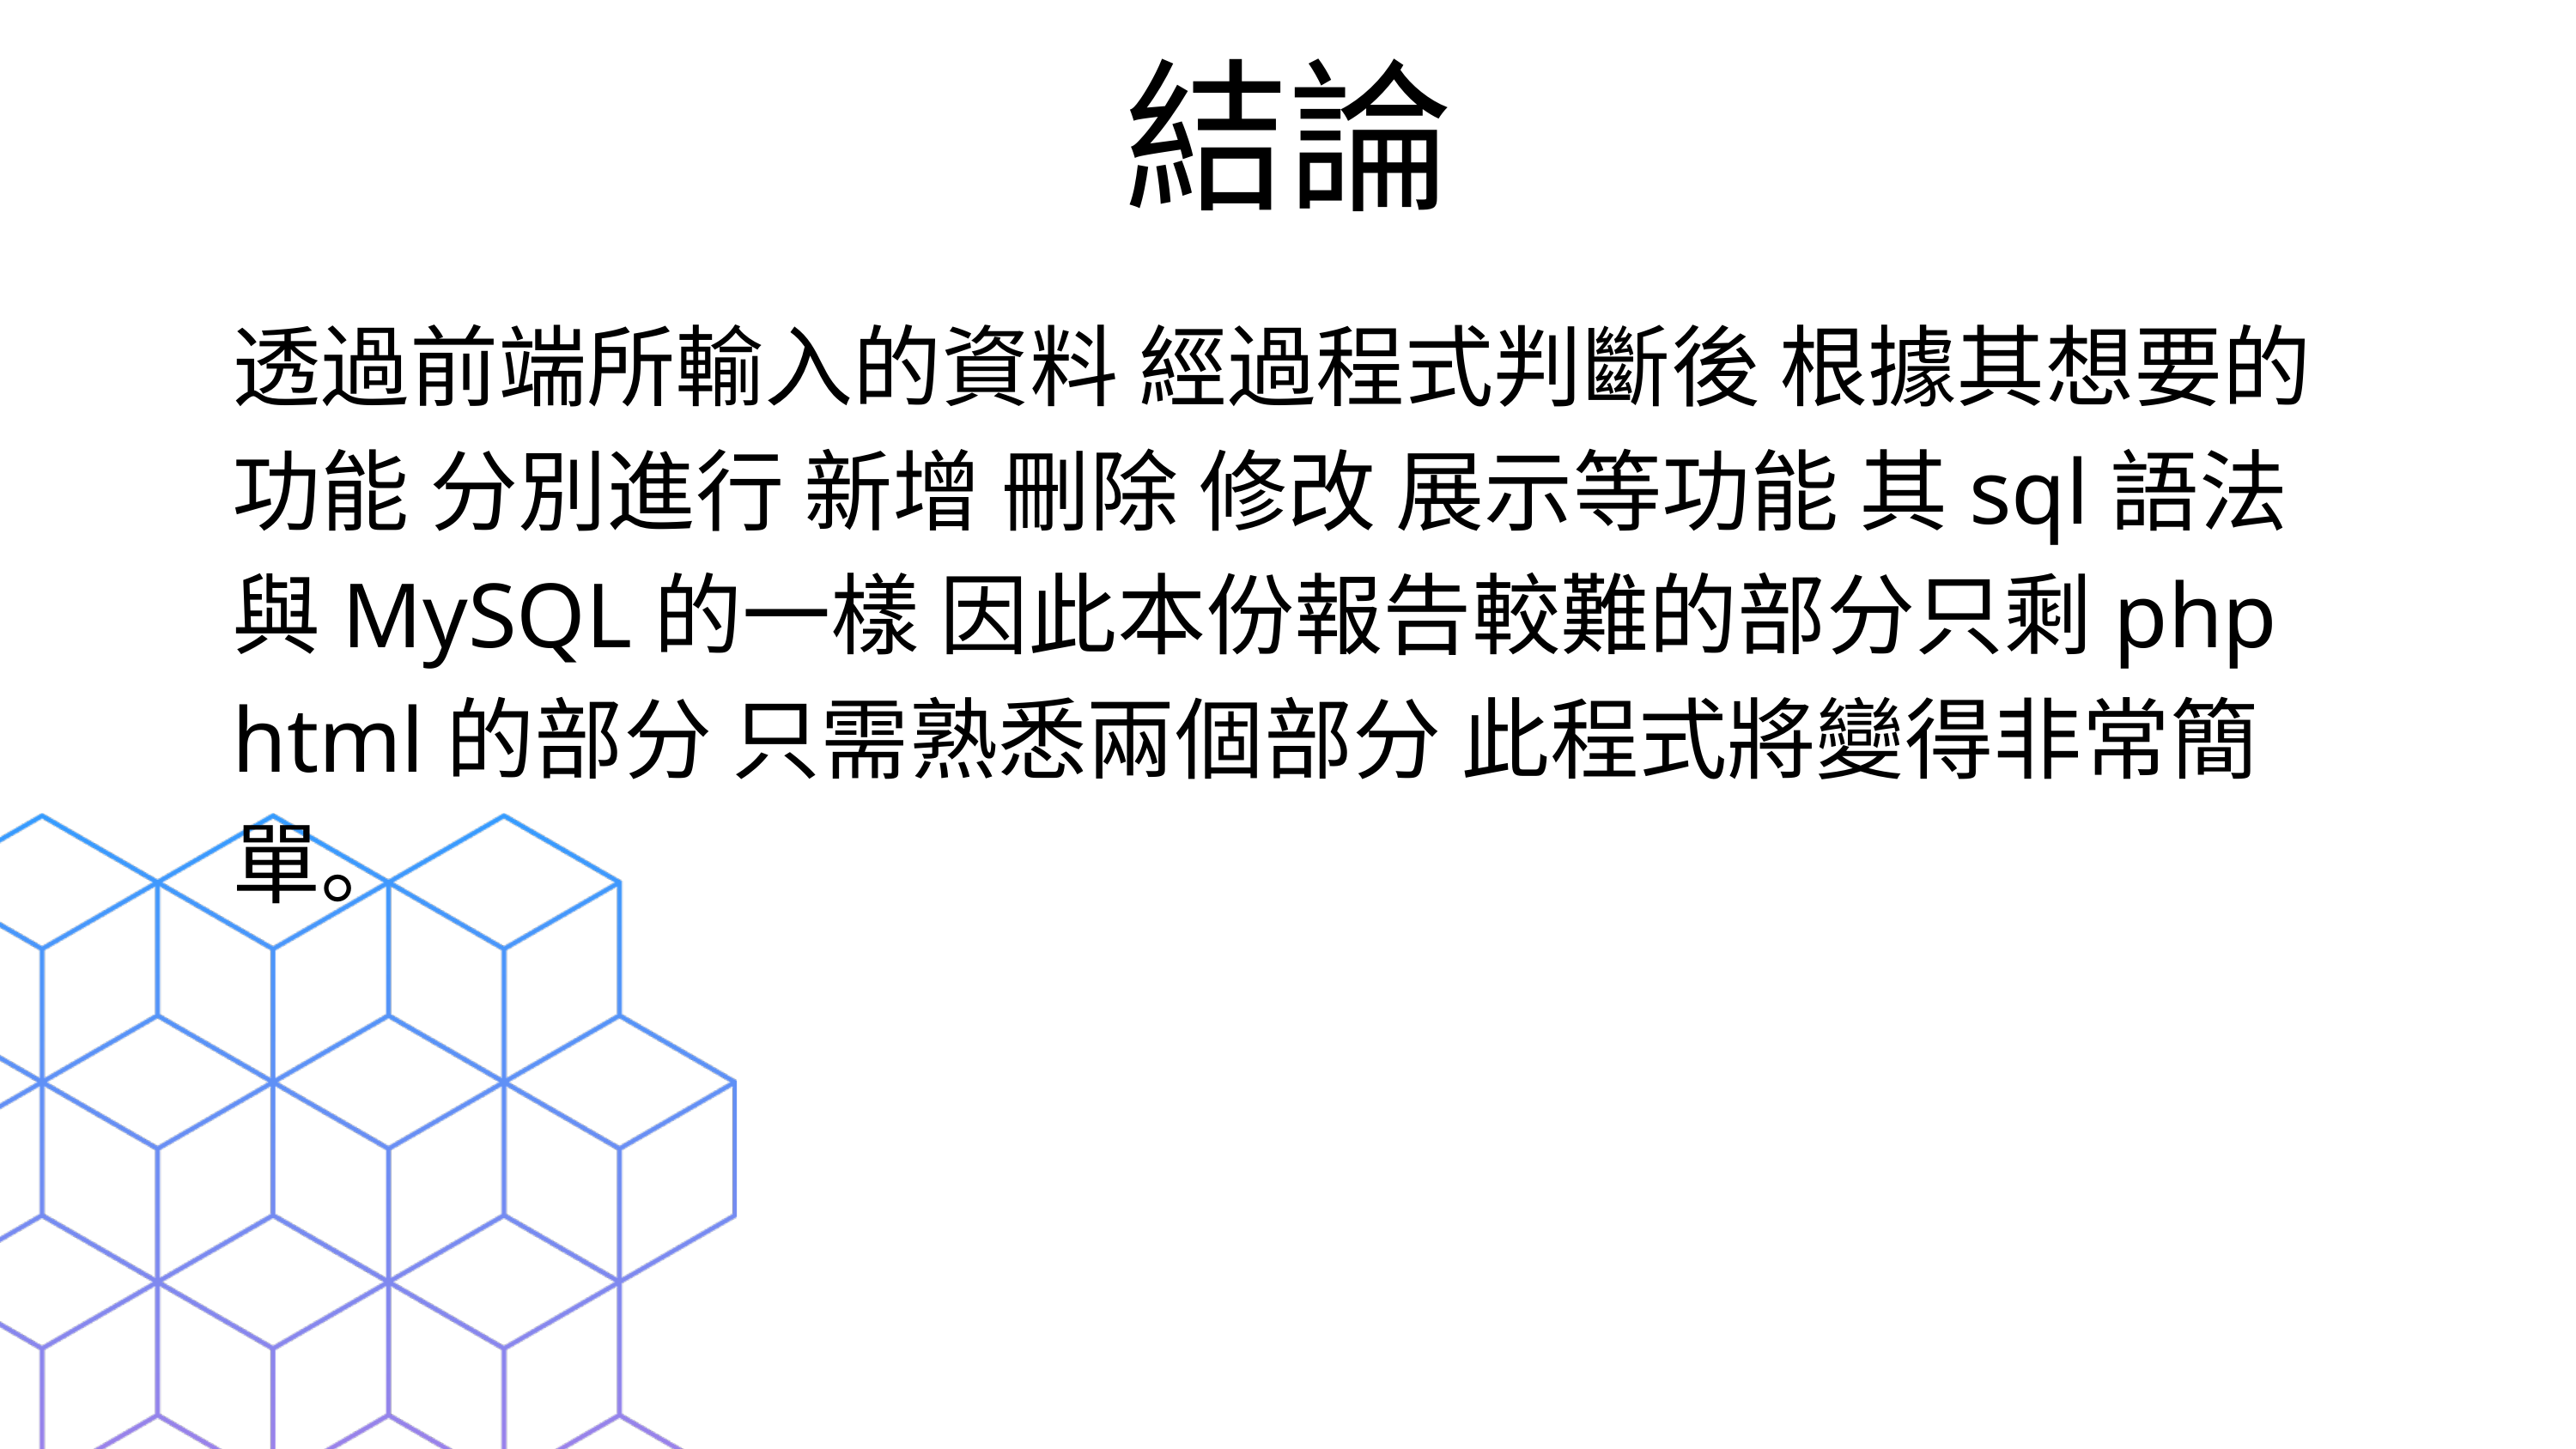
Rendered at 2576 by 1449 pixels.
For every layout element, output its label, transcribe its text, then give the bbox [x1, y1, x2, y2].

text_box 透過前端所輸入的資料 經過程式判斷後 根據其想要的功能 分別進行 新增 刪除 修改 展示等功能 其sql語法與MySQL的一樣 因此本份報告較難的部分只剩php html的部分 只需熟悉兩個部分 此程式將變得非常簡單。 [232, 293, 2342, 914]
text_box 結論 [1109, 0, 1468, 231]
text_box [0, 813, 738, 1449]
